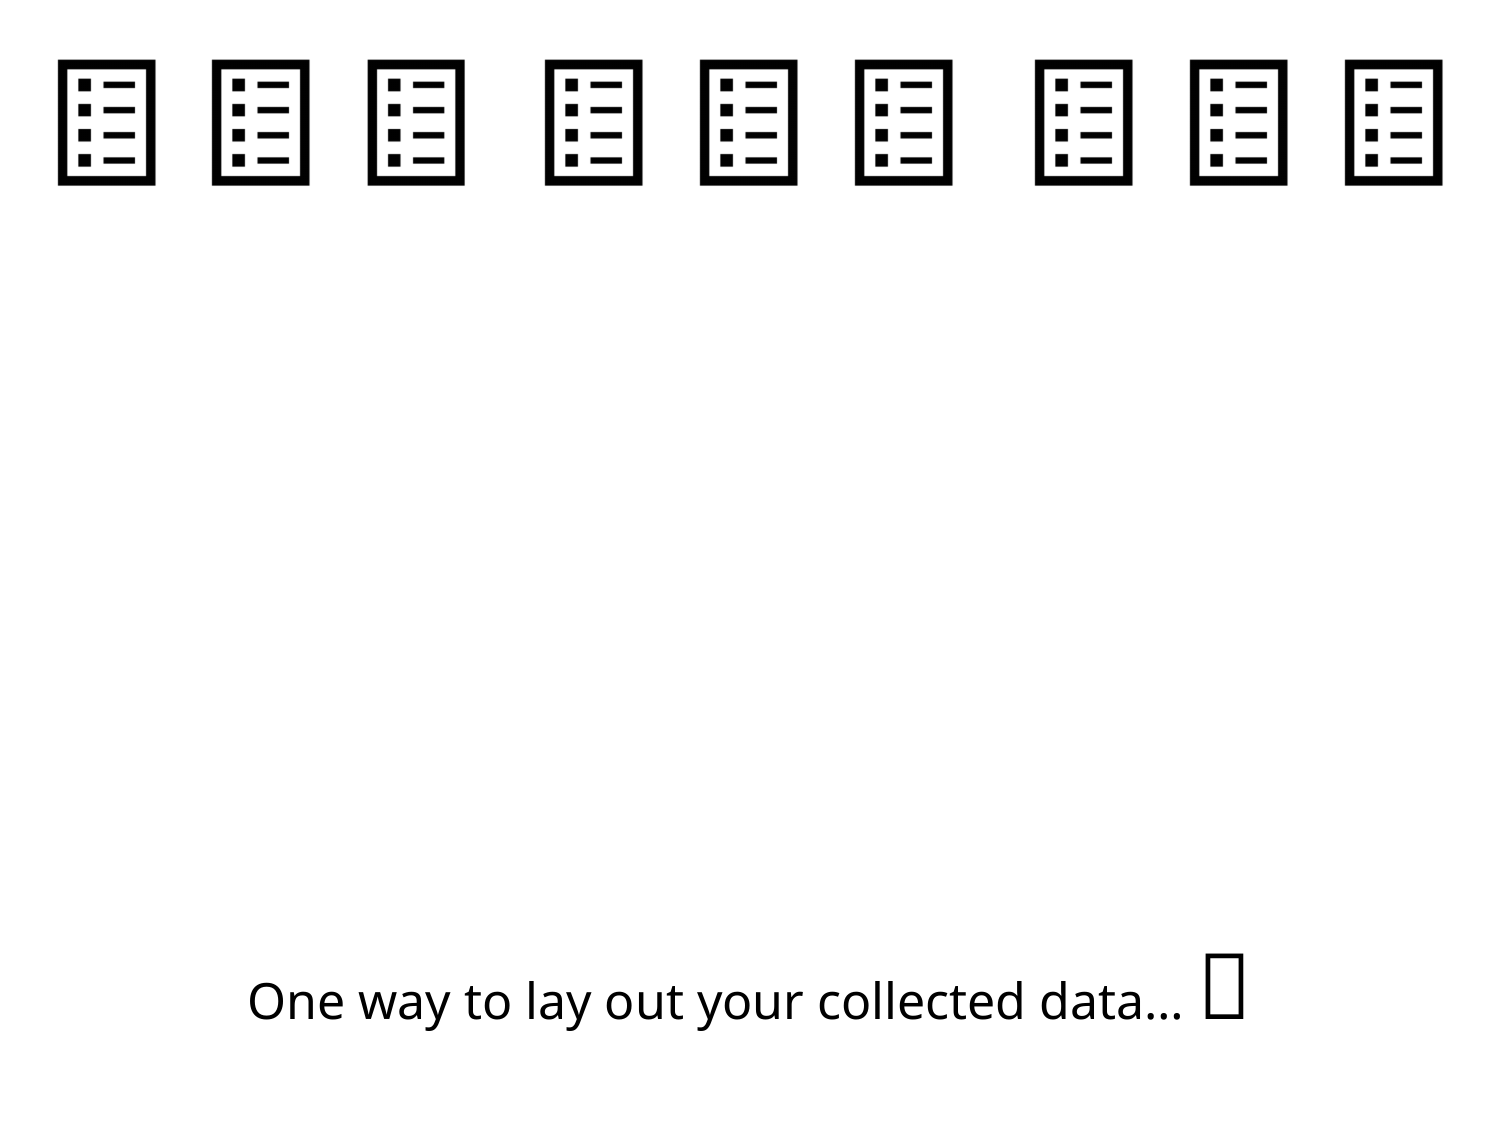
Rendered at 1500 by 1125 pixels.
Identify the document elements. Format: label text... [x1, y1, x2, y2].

text_box One way to lay out your collected data… 🤢 [74, 920, 1425, 1005]
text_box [31, 47, 1469, 198]
